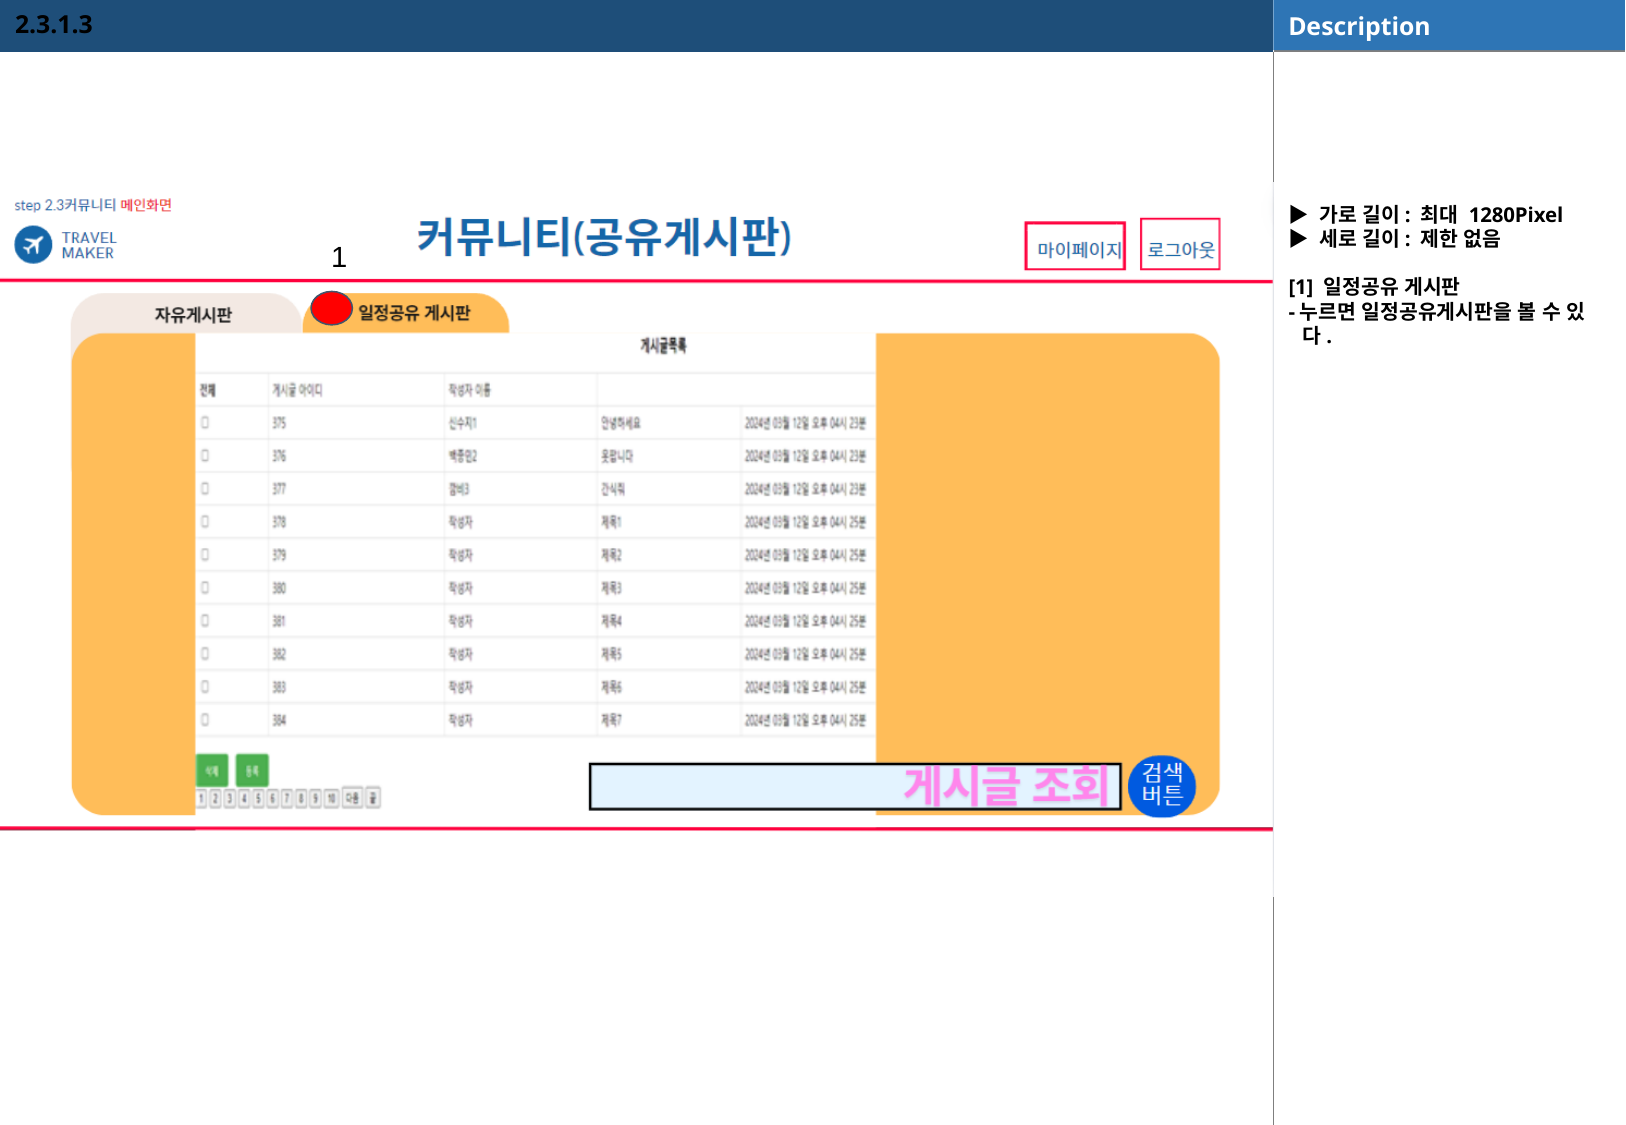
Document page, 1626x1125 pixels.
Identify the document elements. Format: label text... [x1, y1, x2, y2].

picture [0, 182, 1274, 897]
text_box ▶ 가로 길이: 최대 1280Pixel ▶ 세로 길이: 제한 없음 [1] 일정공유 게시판 -누르면 일정공유게시판을 볼 수 있다. [1273, 162, 1625, 422]
list 2.3.1.3 [0, 0, 1238, 52]
